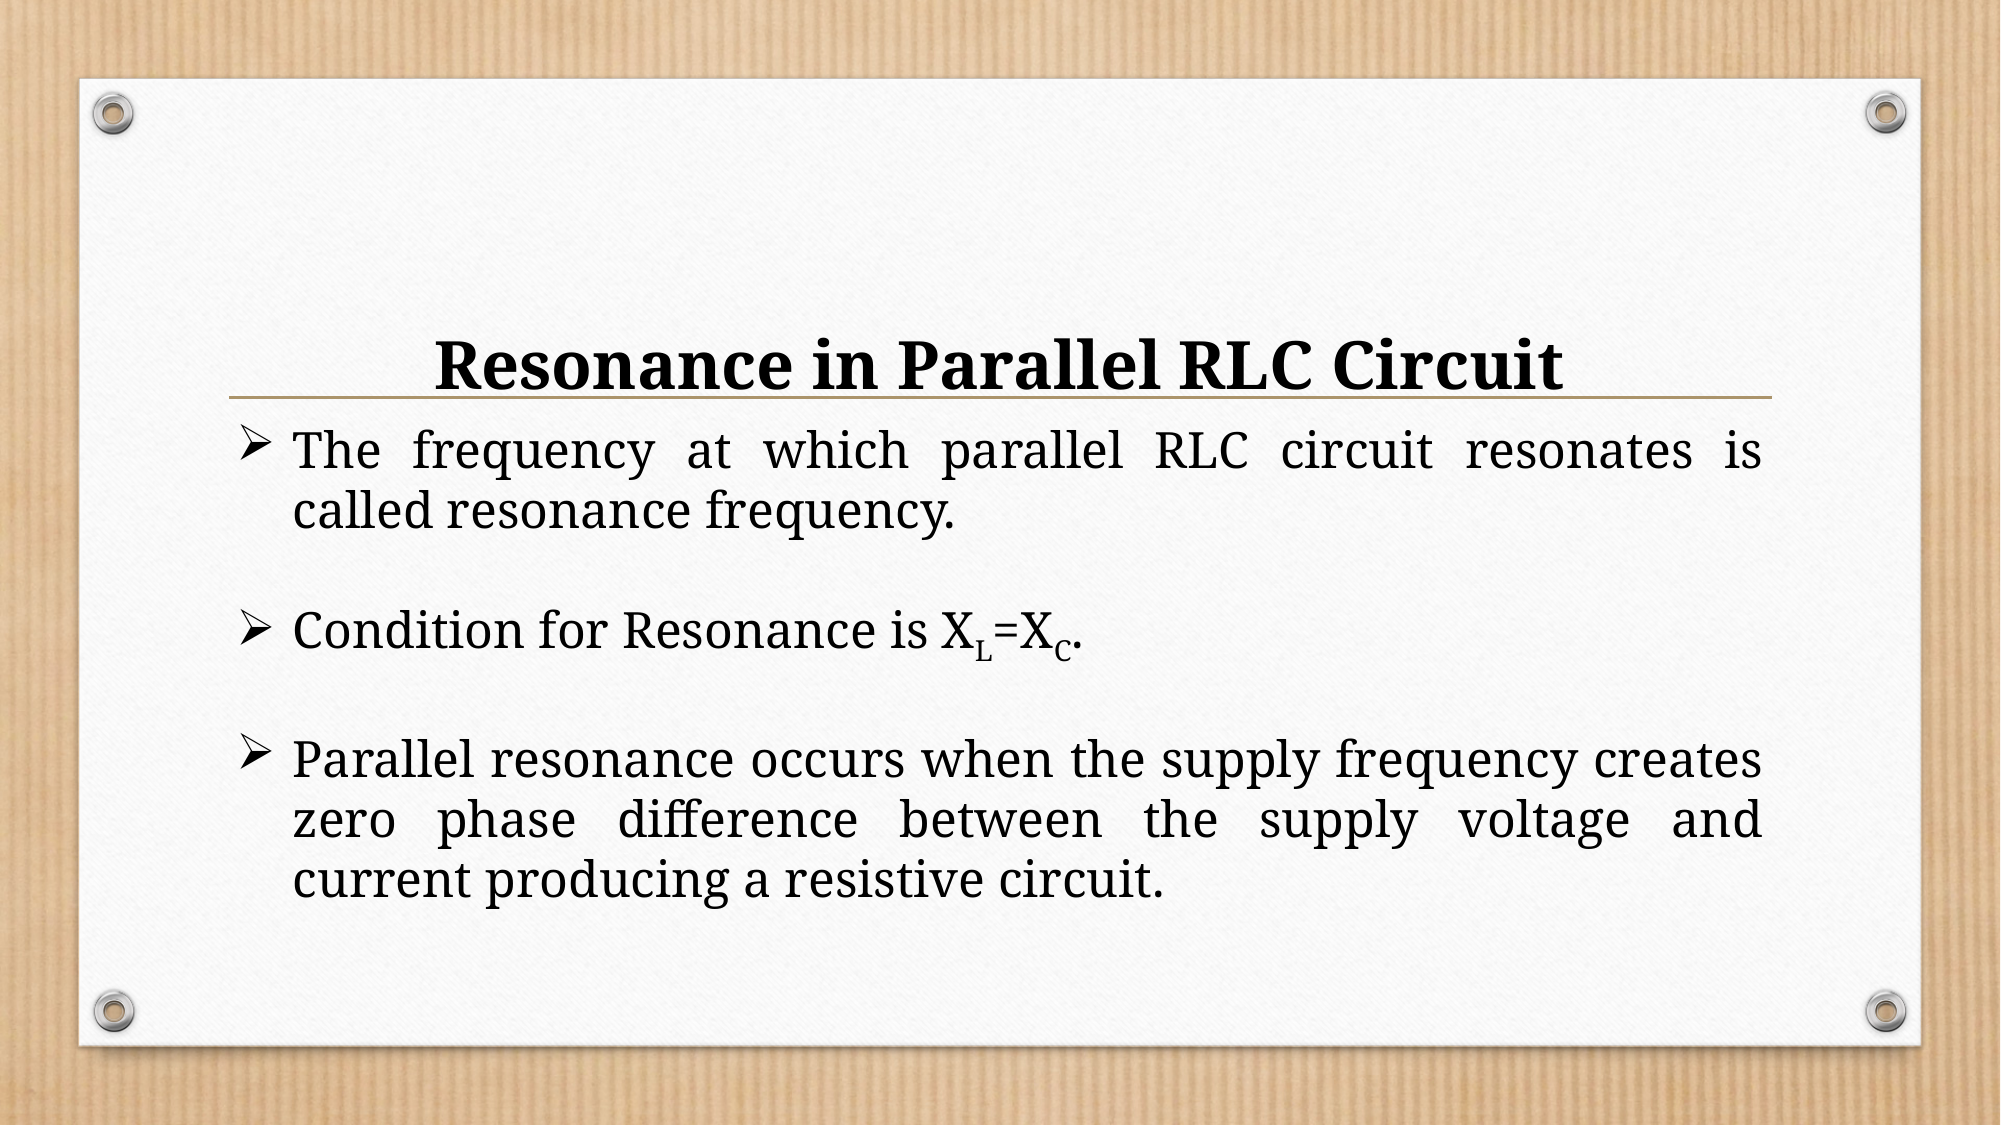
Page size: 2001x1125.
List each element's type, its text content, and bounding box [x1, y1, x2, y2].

picture [0, 0, 2001, 1125]
text_box The frequency at which parallel RLC circuit resonates is called resonance frequency. Condition for Resonance is XL=XC. Parallel resonance occurs when the supply frequency creates zero phase difference between the supply voltage and current producing a resistive circuit. [221, 411, 1779, 915]
text_box Resonance in Parallel RLC Circuit [221, 315, 1779, 411]
